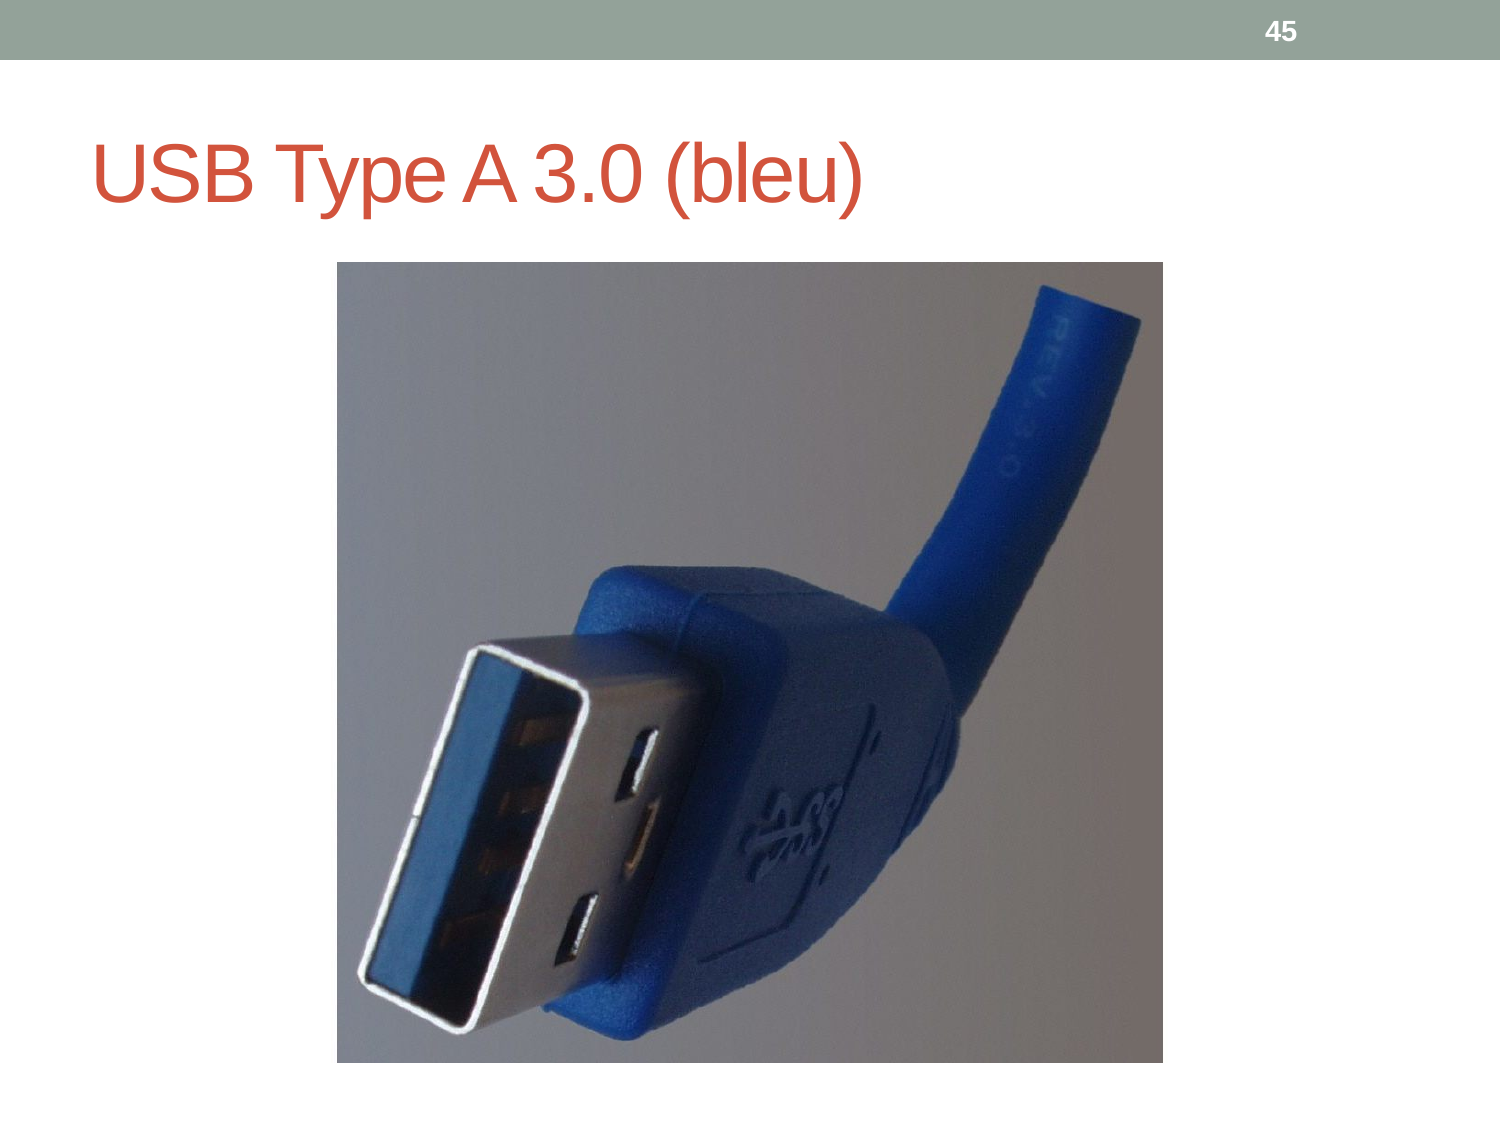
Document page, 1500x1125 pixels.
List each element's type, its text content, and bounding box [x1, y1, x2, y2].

slide_number 45 [1250, 3, 1425, 57]
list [109, 262, 1391, 1063]
title USB Type A 3.0 (bleu) [75, 87, 1425, 250]
